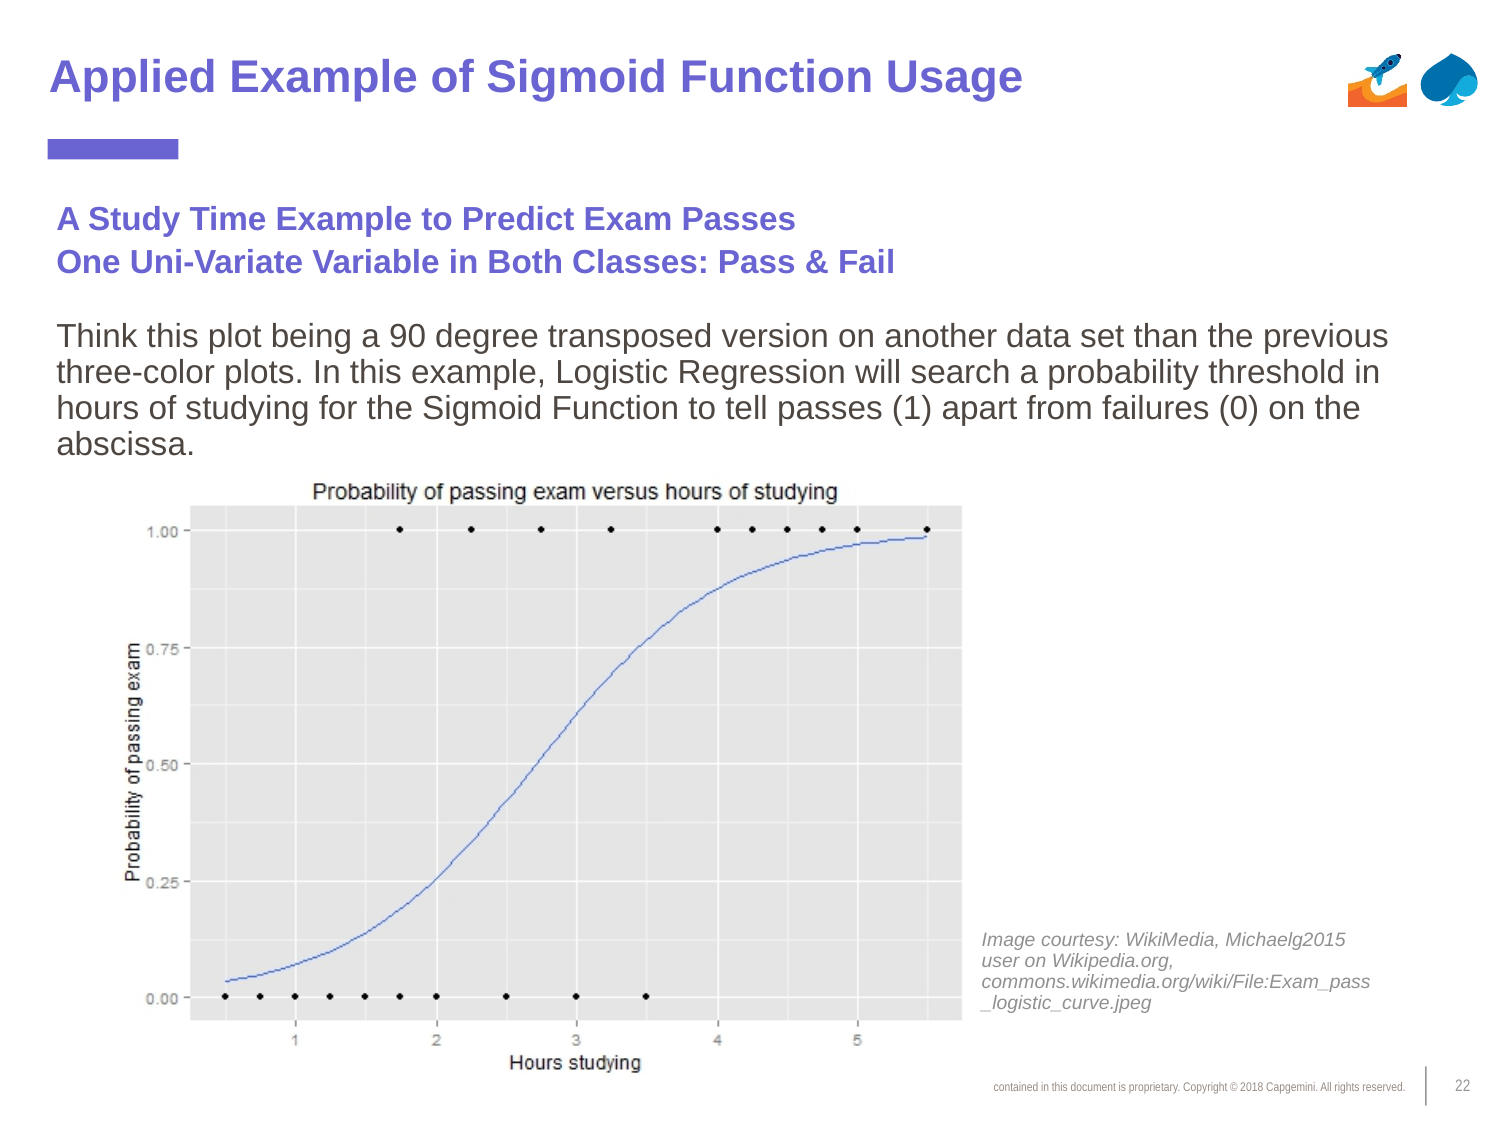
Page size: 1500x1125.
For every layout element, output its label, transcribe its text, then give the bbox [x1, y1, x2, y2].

title Applied Example of Sigmoid Function Usage [0, 0, 1500, 161]
picture [100, 444, 994, 1092]
list Think this plot being a 90 degree transposed version on another data set than the previous three-color plots. In this example, Logistic Regression will search a probability threshold in hours of studying for the Sigmoid Function to tell passes (1) apart from failures (0) on the abscissa. [41, 311, 1459, 421]
text_box Image courtesy: WikiMedia, Michaelg2015 user on Wikipedia.org, commons.wikimedia.org/wiki/File:Exam_pass_logistic_curve.jpeg [998, 922, 1388, 1021]
list A Study Time Example to Predict Exam Passes One Uni-Variate Variable in Both Classes: Pass & Fail [41, 194, 1459, 291]
